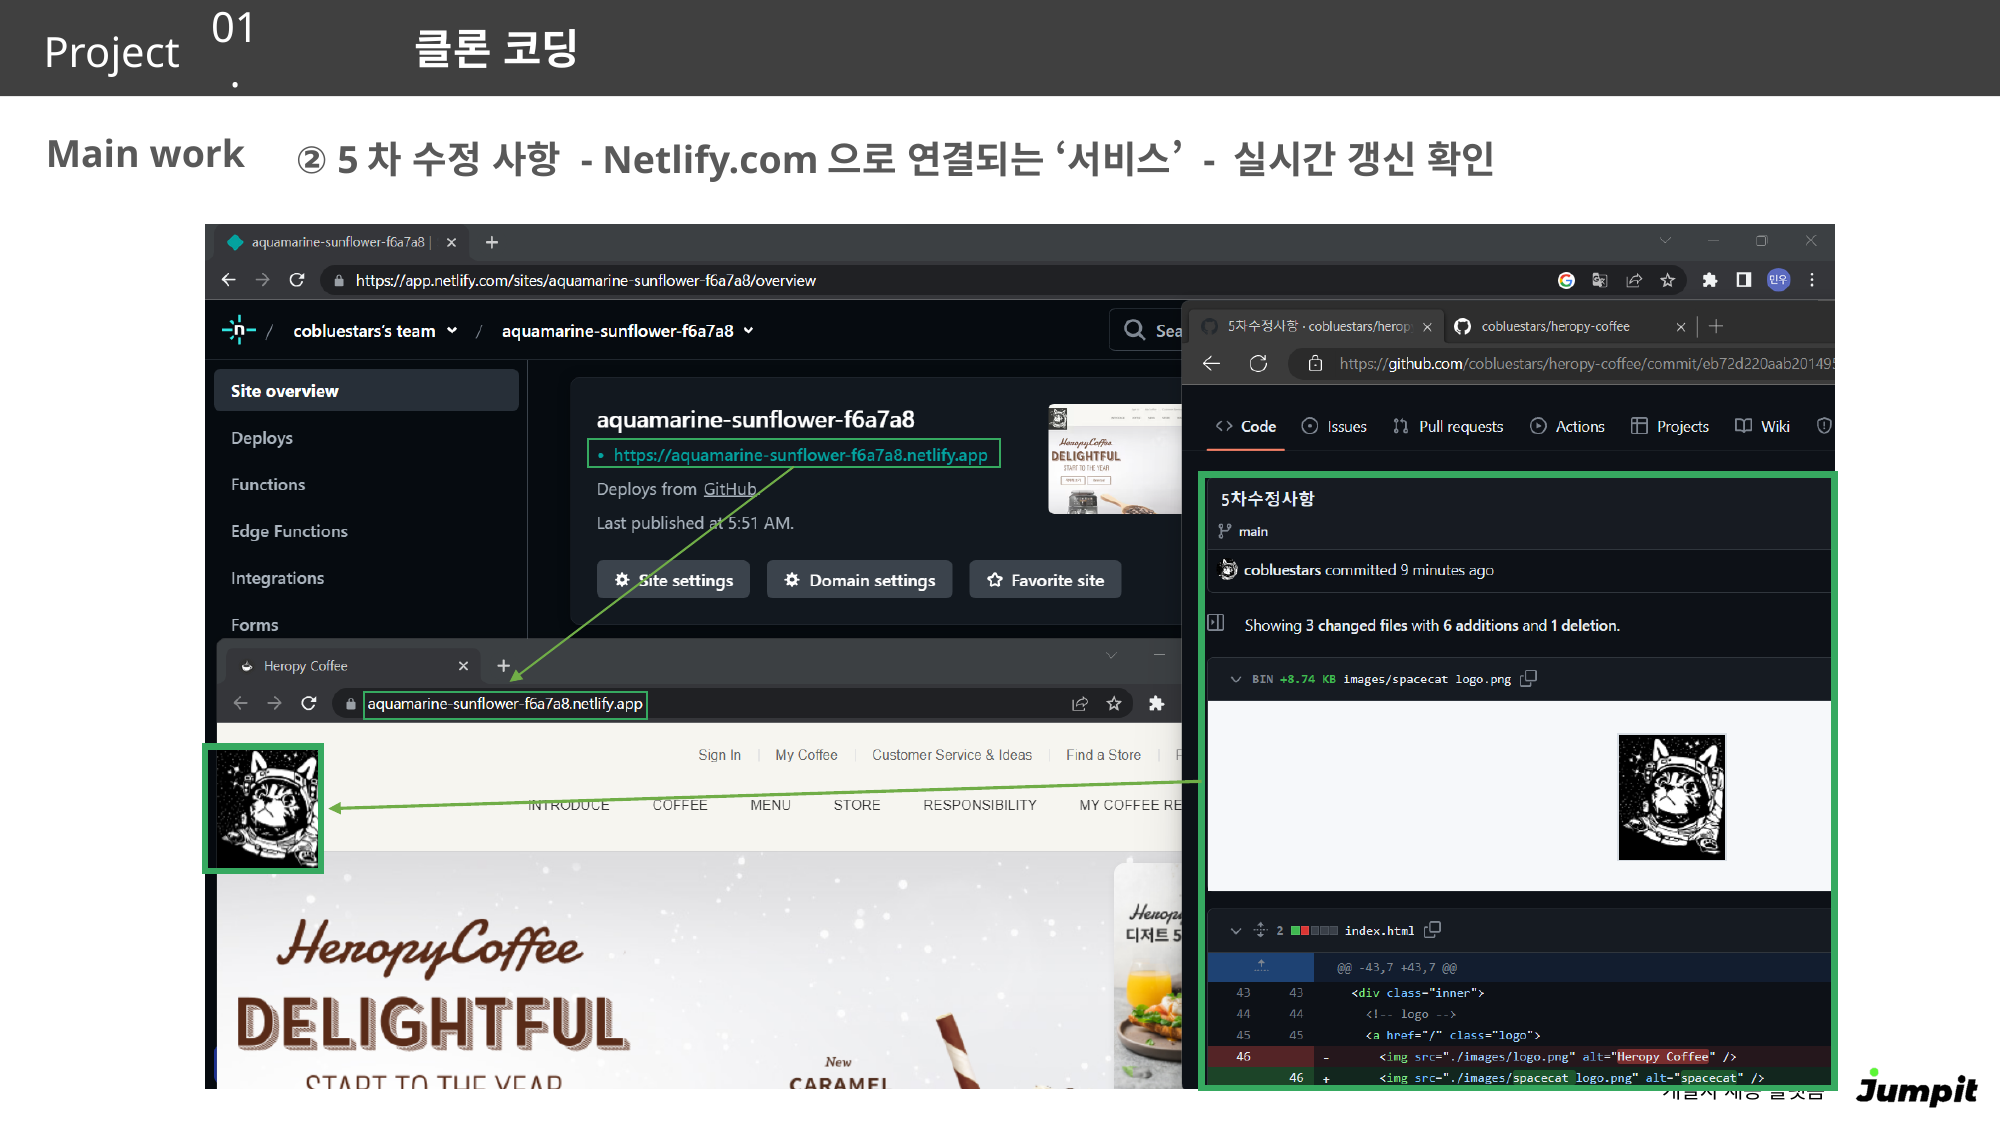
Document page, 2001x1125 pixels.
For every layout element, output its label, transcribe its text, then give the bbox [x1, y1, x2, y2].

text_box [509, 466, 794, 682]
picture [205, 224, 1835, 1089]
list 01. [192, 20, 278, 82]
picture [1849, 1063, 1982, 1113]
list ② 5차 수정 사항 - Netlify.com으로 연결되는 ‘서비스’ - 실시간 갱신 확인 [281, 133, 1859, 190]
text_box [328, 781, 1202, 809]
list 클론 코딩 [399, 20, 1707, 82]
